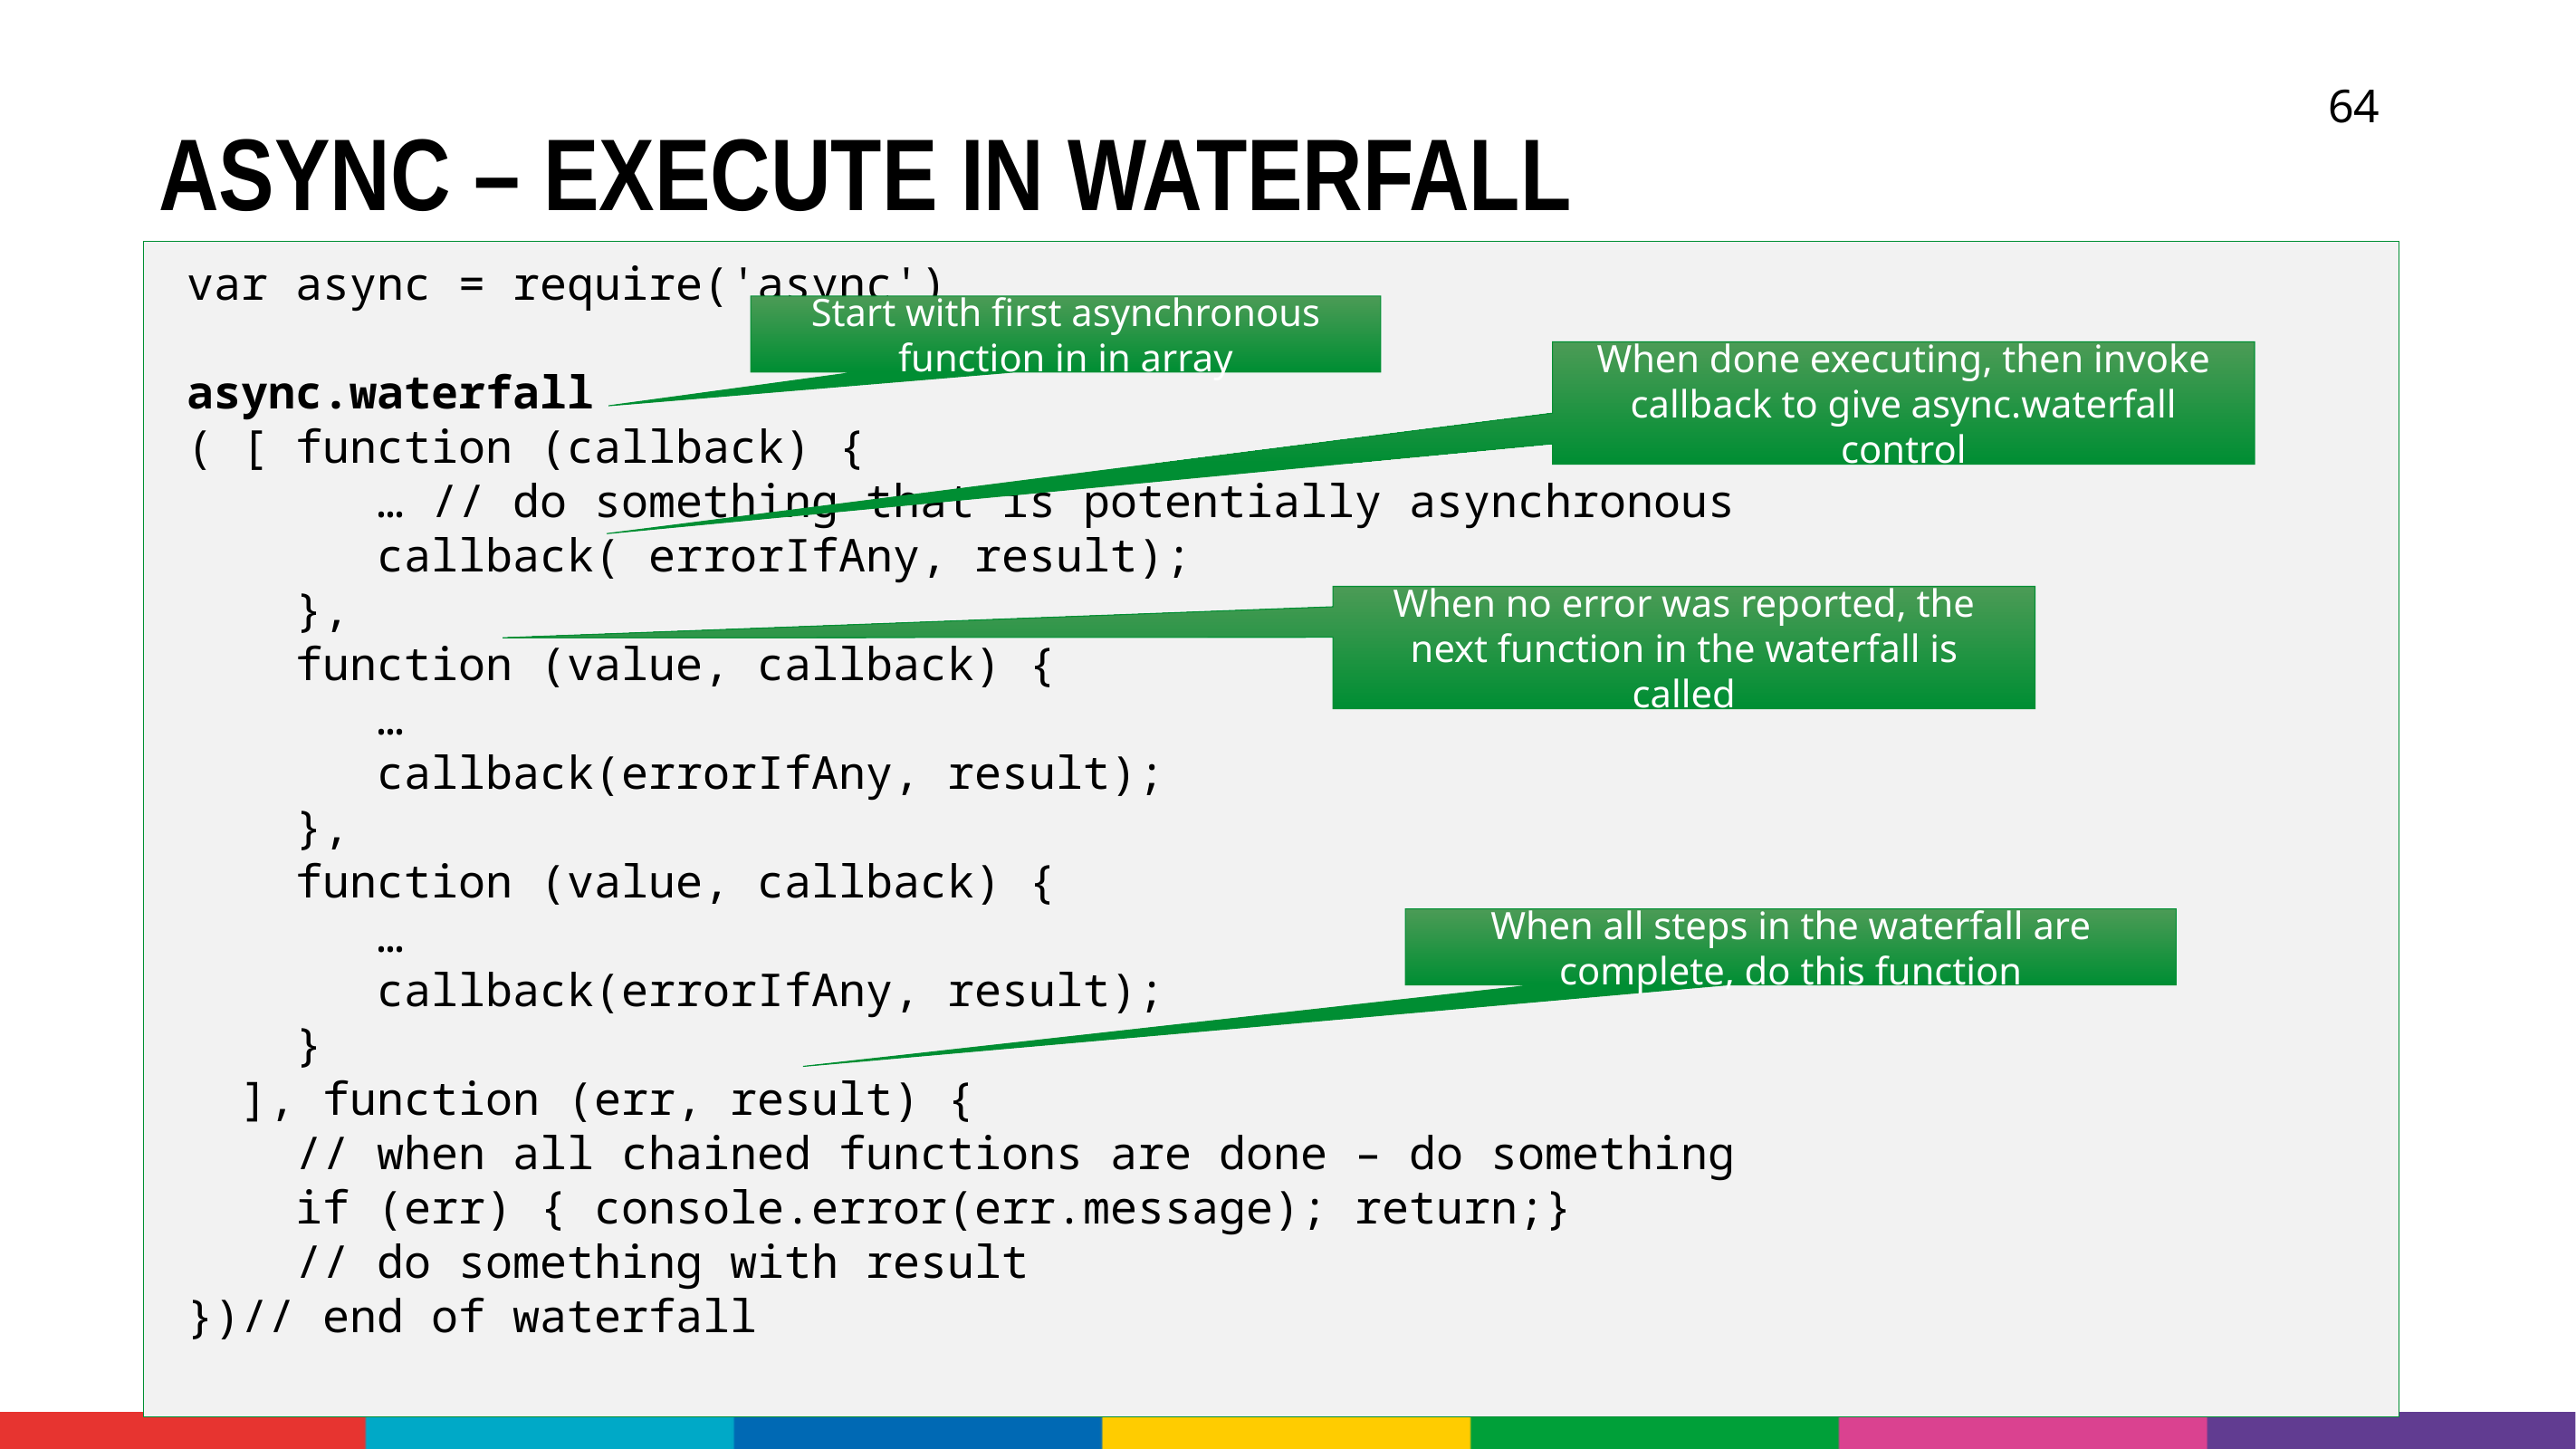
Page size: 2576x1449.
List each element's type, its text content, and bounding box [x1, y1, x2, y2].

slide_number 64 [2314, 70, 2576, 178]
text_box When no error was reported, the next function in the waterfall is called [503, 585, 2036, 710]
text_box [143, 241, 2399, 1417]
text_box When done executing, then invoke callback to give async.waterfall control [606, 341, 2255, 534]
text_box Start with first asynchronous function in in array [608, 295, 1382, 407]
text_box var async = require('async') async.waterfall ( [ function (callback) { … // do something that is potentially asynchronous callback( errorIfAny, result); }, function (value, callback) { … callback(errorIfAny, result); }, function (value, callback) { … callback(errorIfAny, result); } ], function (err, result) { // when all chained functions are done – do something if (err) { console.error(err.message); return;} // do something with result })// end of waterfall [163, 244, 2313, 1354]
title async – execute in waterfall [145, 125, 2059, 241]
picture [735, 1412, 2576, 1449]
text_box When all steps in the waterfall are complete, do this function [802, 908, 2177, 1068]
picture [0, 1412, 733, 1449]
